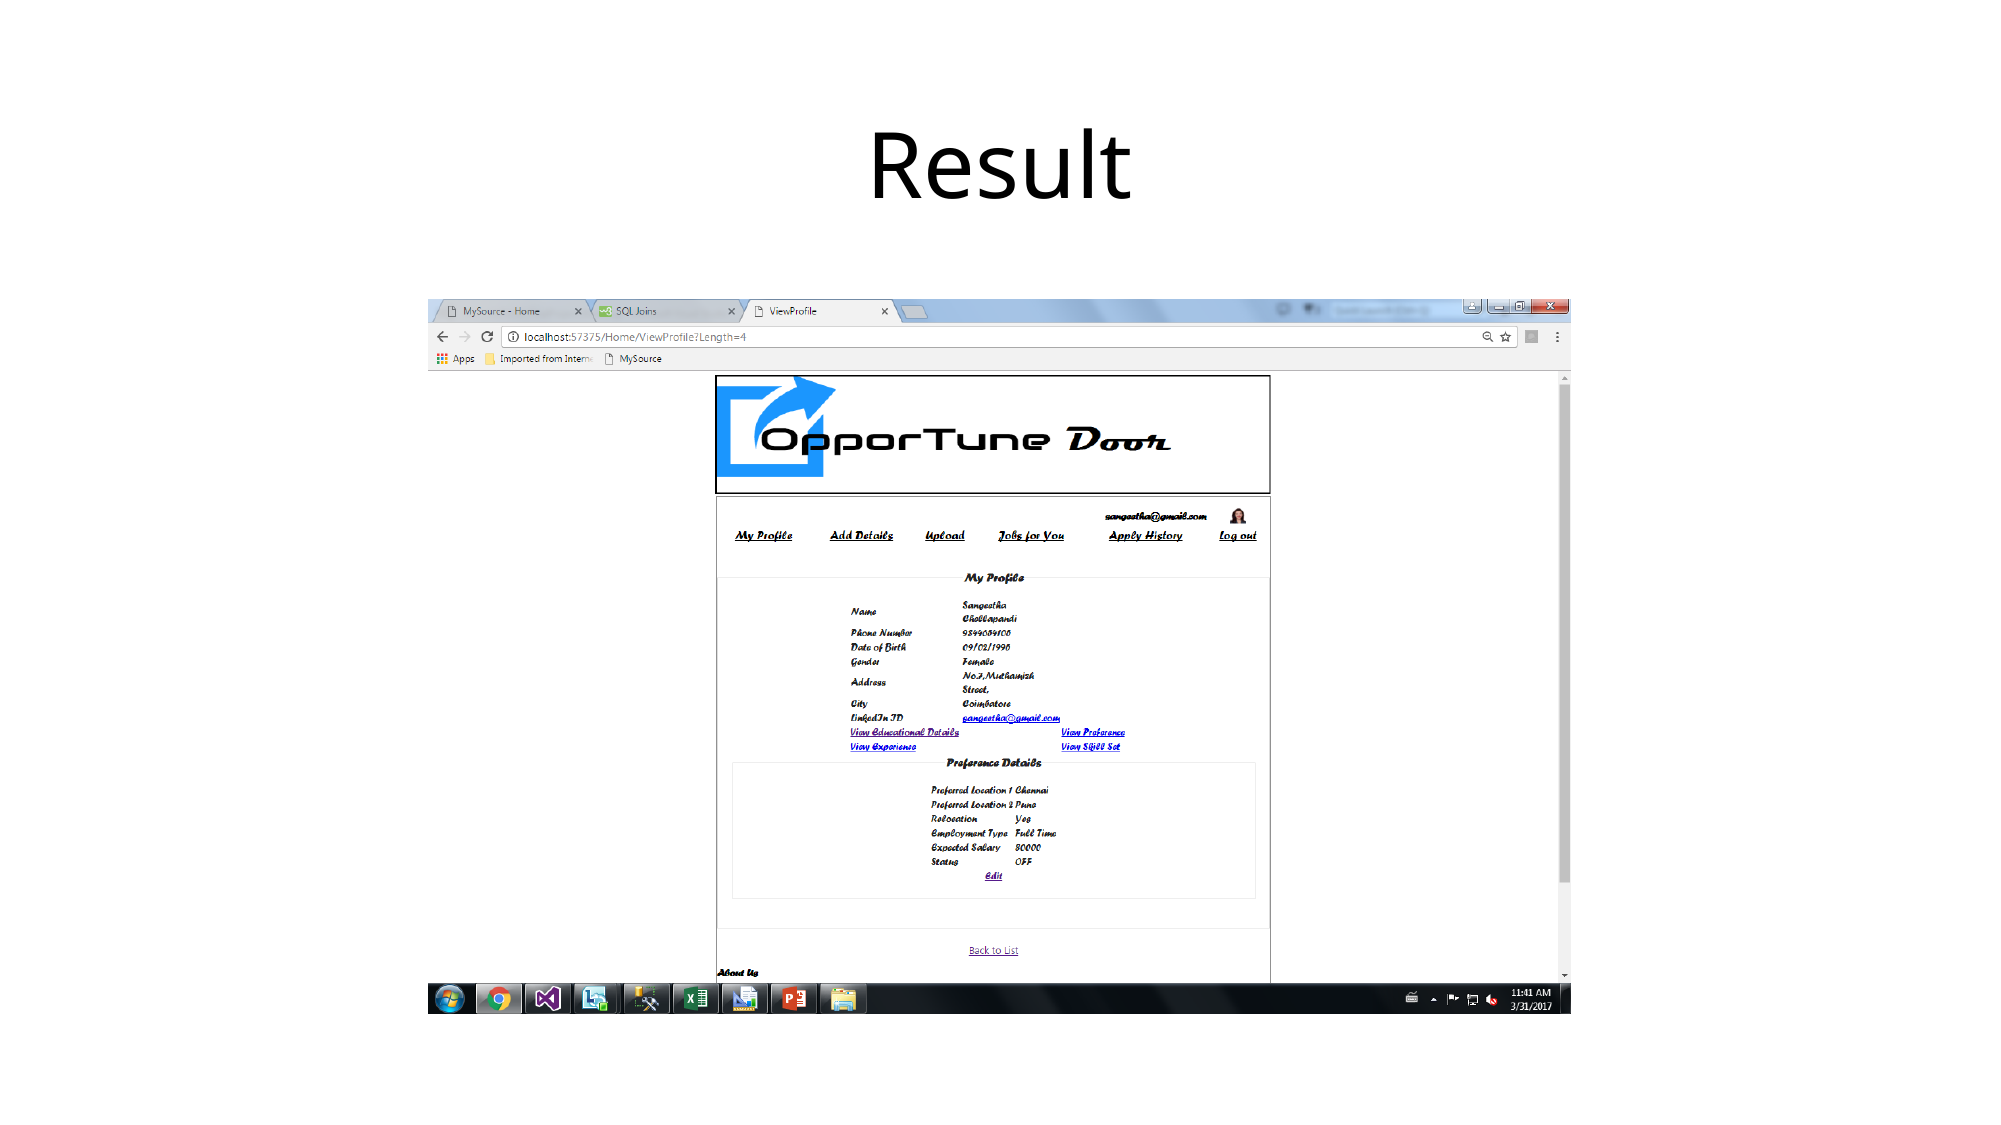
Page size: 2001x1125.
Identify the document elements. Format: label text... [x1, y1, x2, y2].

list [428, 299, 1572, 1014]
title Result [137, 59, 1863, 278]
